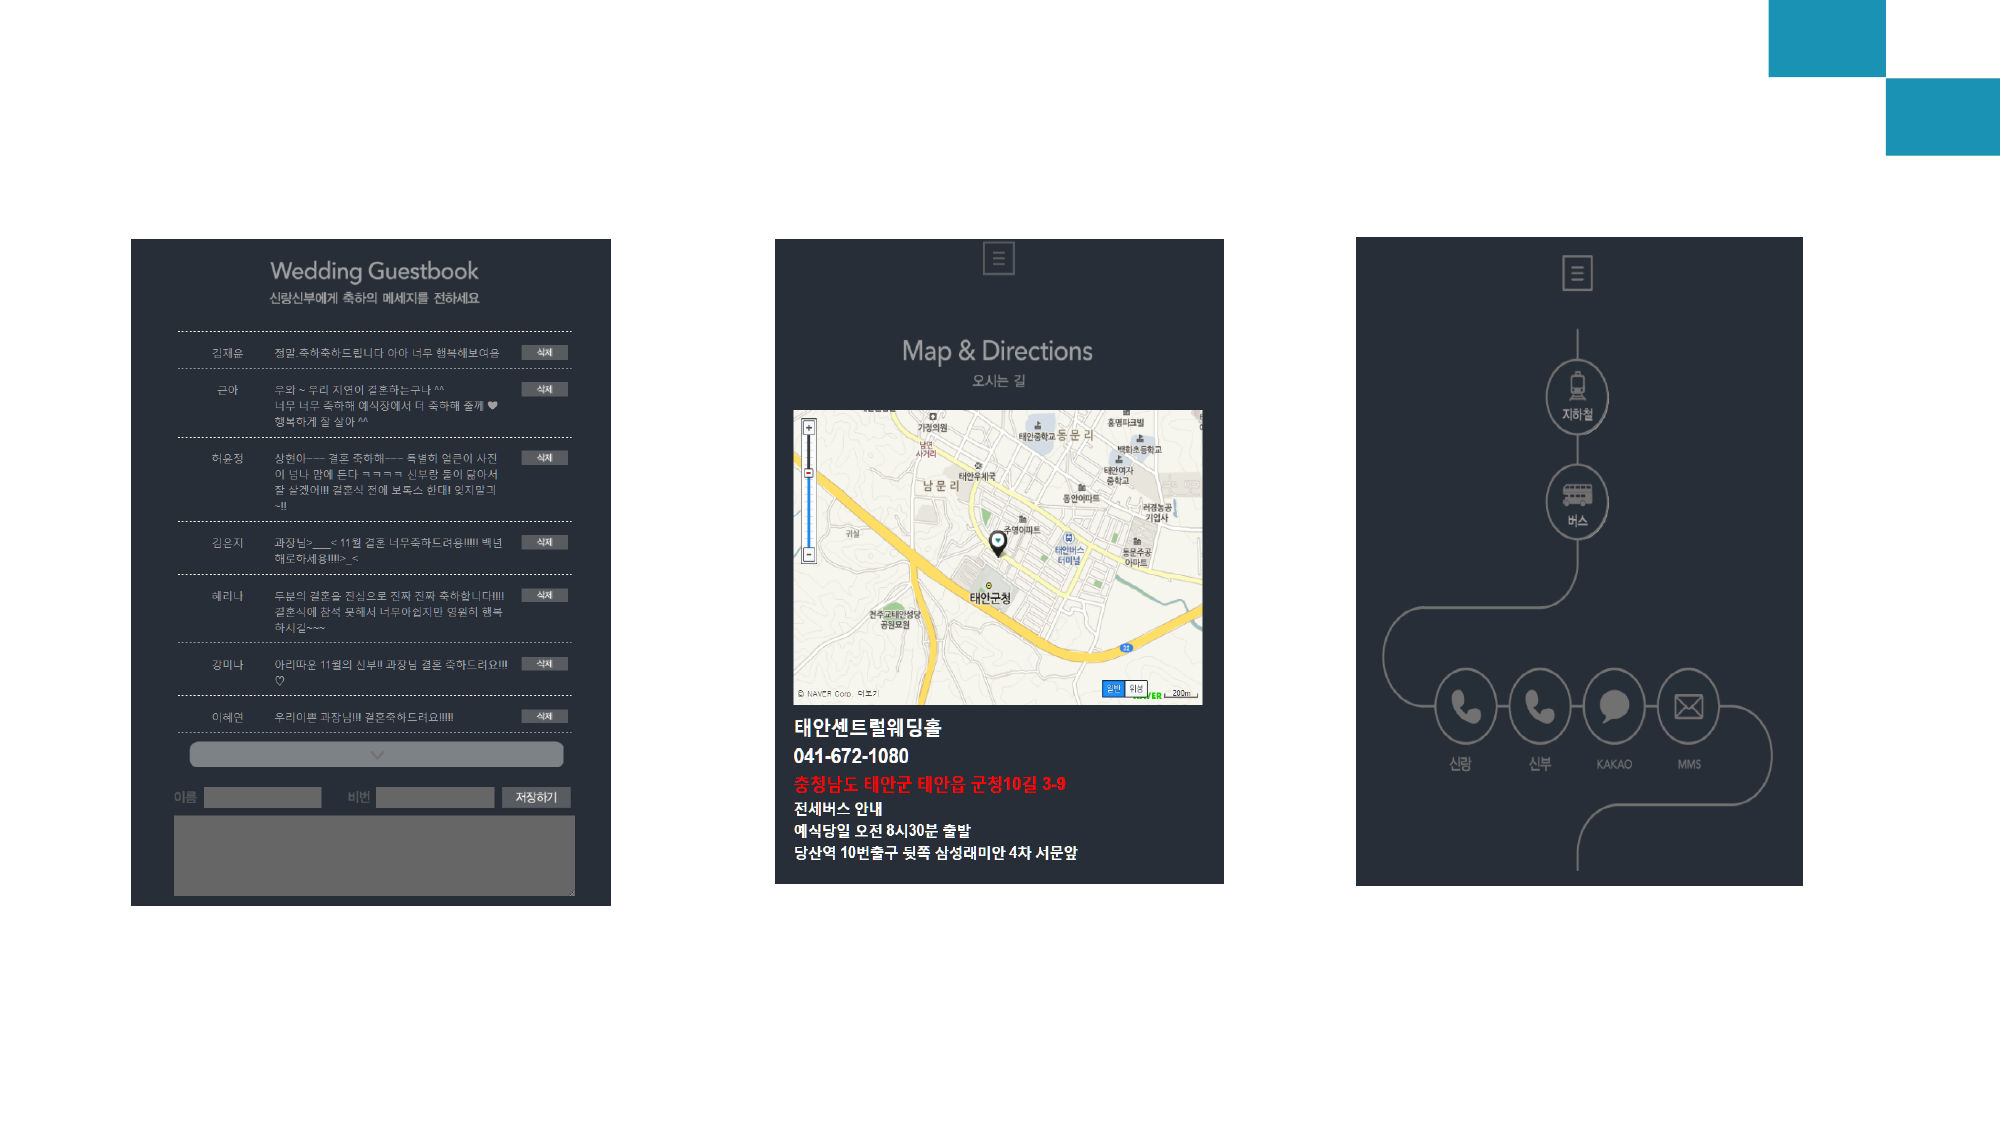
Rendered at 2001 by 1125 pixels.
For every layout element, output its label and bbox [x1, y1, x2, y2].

picture [1356, 237, 1804, 886]
picture [131, 239, 611, 906]
text_box [1768, 0, 1886, 78]
picture [775, 239, 1225, 885]
text_box [1885, 78, 2000, 156]
